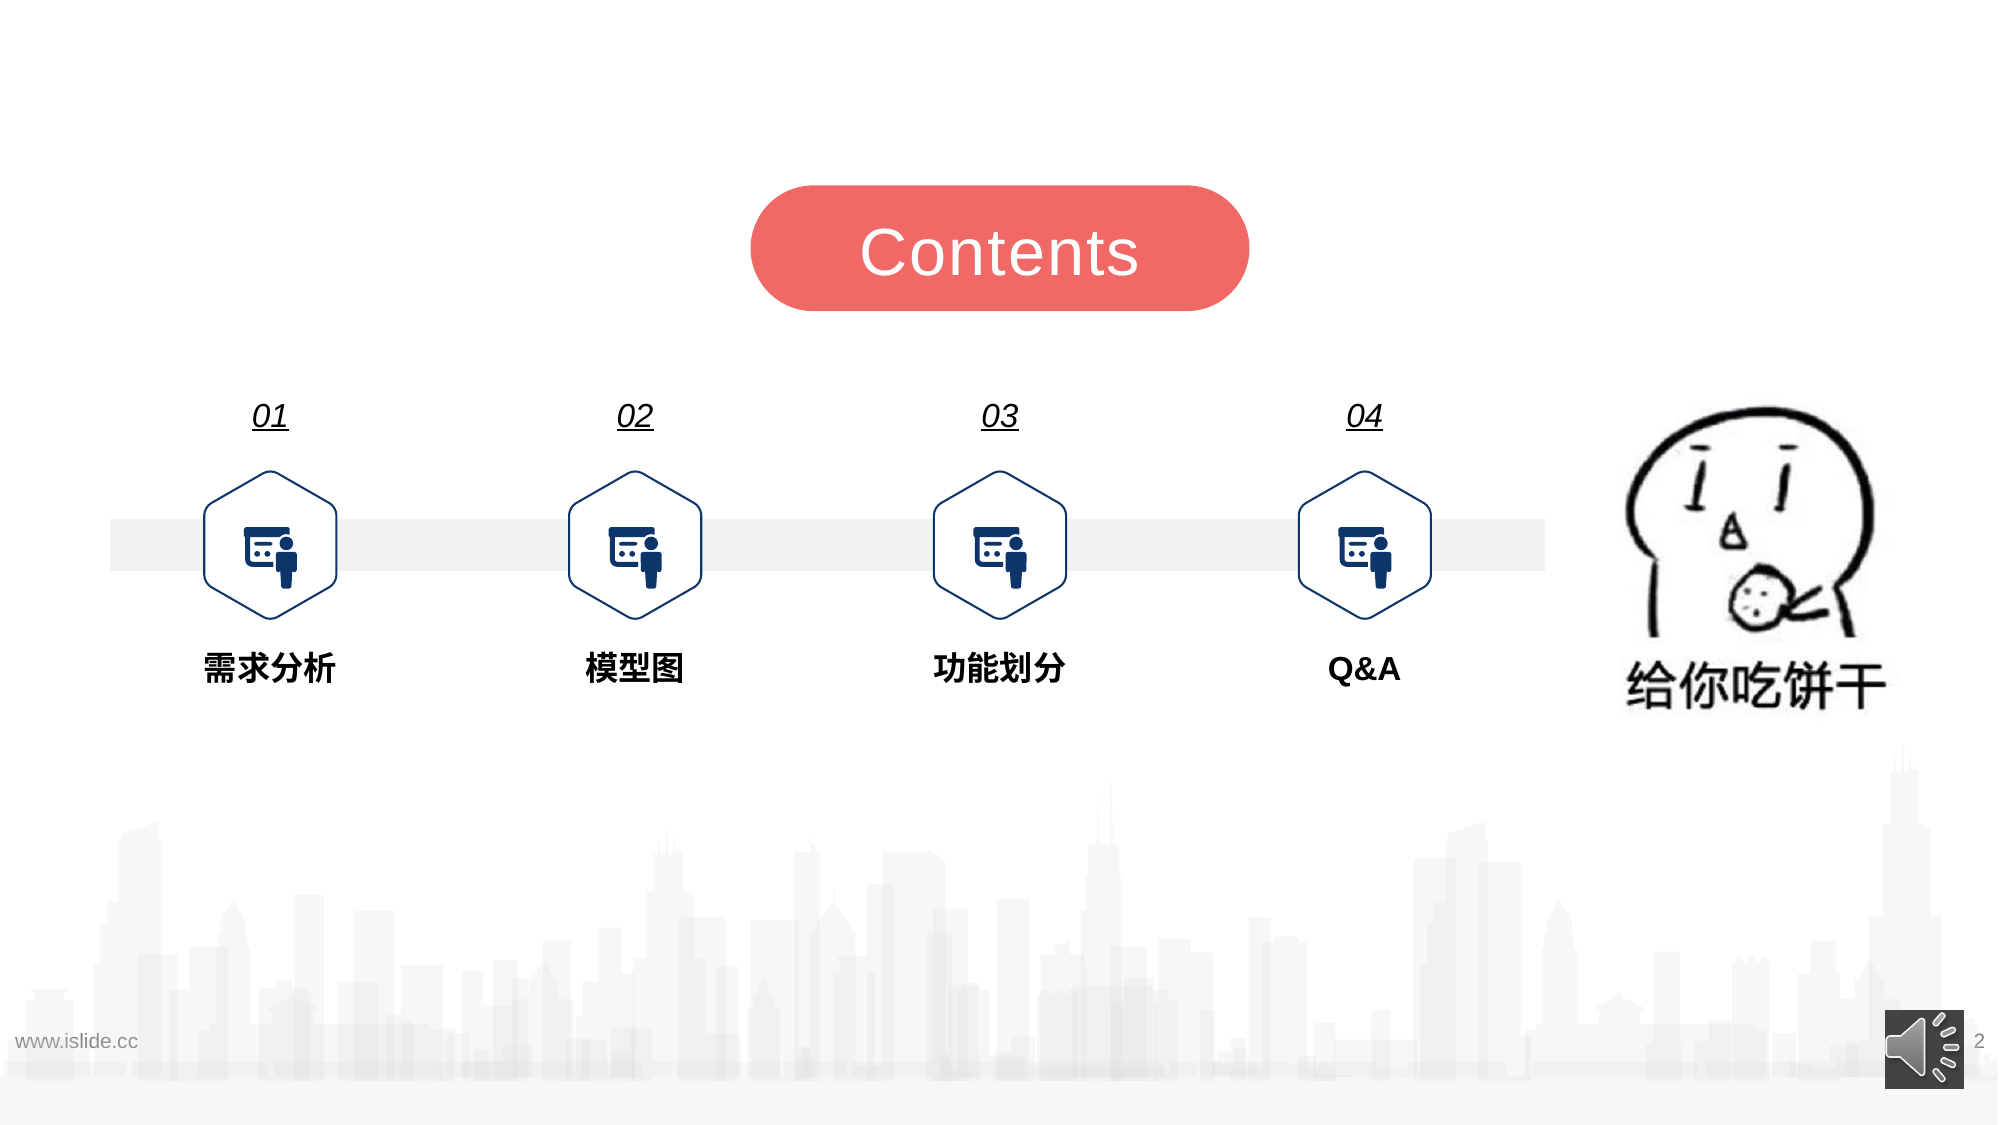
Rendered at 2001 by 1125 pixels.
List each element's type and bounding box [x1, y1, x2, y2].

text_box [0, 185, 1998, 1125]
picture [1545, 377, 1950, 742]
picture [1884, 1009, 1965, 1090]
